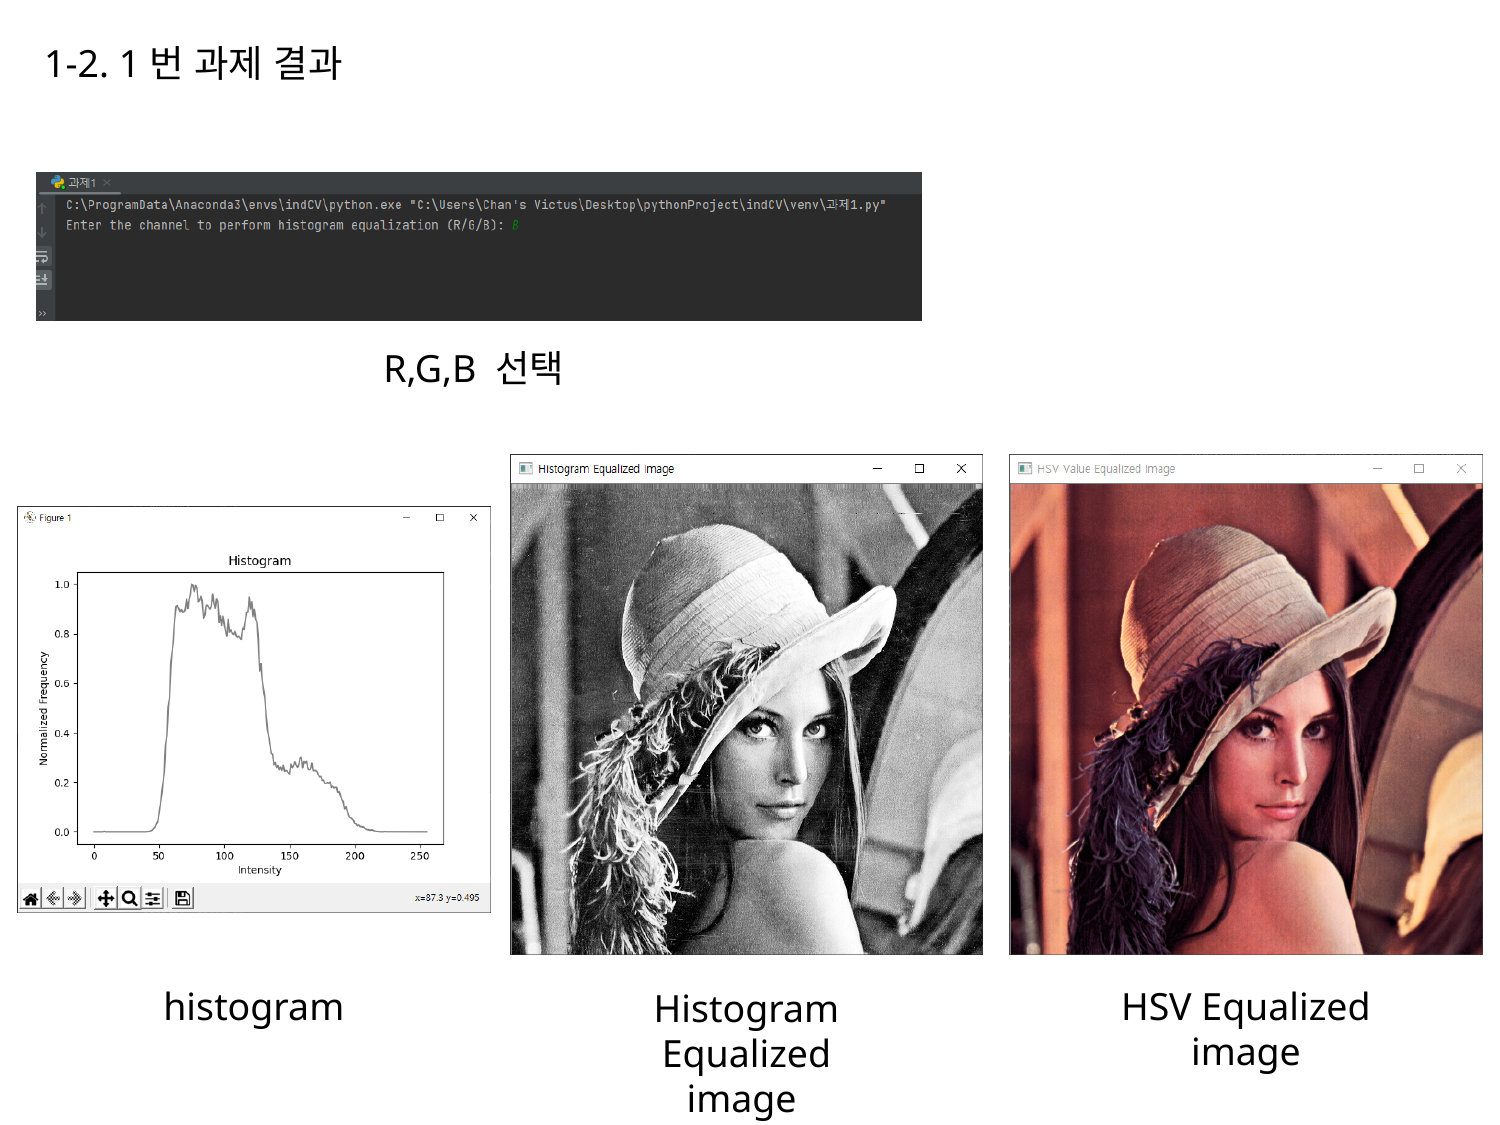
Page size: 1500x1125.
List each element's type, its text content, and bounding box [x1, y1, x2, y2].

text_box R,G,B 선택 [322, 338, 636, 398]
picture [17, 506, 491, 913]
text_box histogram [97, 975, 410, 1036]
text_box 1-2. 1번 과제 결과 [29, 32, 975, 93]
picture [35, 172, 923, 321]
text_box HSV Equalized image [1089, 975, 1403, 1081]
picture [1009, 453, 1483, 955]
text_box Histogram Equalized image [590, 977, 903, 1125]
picture [510, 453, 983, 955]
